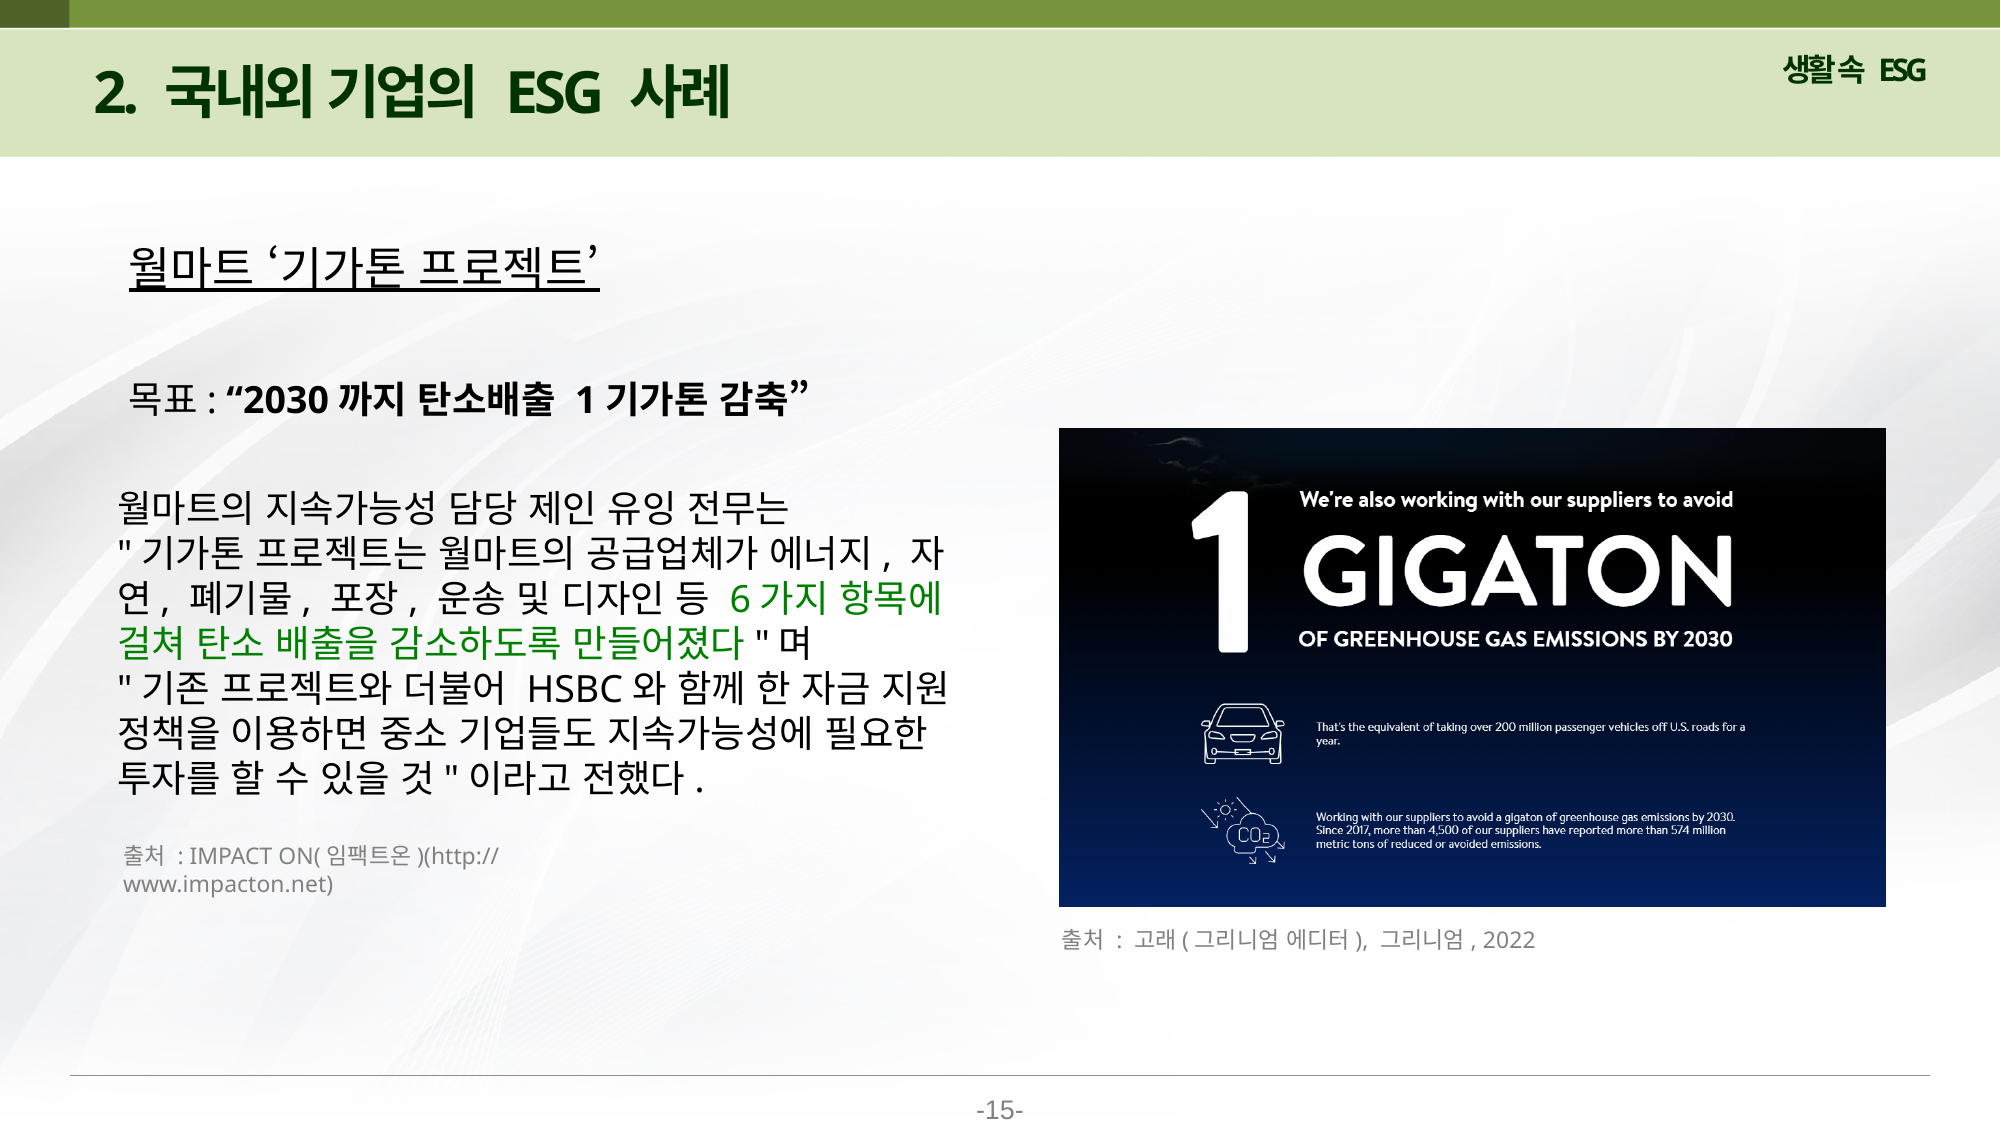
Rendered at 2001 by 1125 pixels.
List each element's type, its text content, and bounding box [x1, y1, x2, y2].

text_box 월마트의 지속가능성 담당 제인 유잉 전무는 "기가톤 프로젝트는 월마트의 공급업체가 에너지, 자연, 폐기물, 포장, 운송 및 디자인 등 6가지 항목에 걸쳐 탄소 배출을 감소하도록 만들어졌다"며 "기존 프로젝트와 더불어 HSBC와 함께 한 자금 지원 정책을 이용하면 중소 기업들도 지속가능성에 필요한 투자를 할 수 있을 것"이라고 전했다. [102, 477, 1012, 853]
text_box 출처 : 고래(그리니엄 에디터), 그리니엄, 2022 [1047, 917, 1632, 961]
text_box 2. 국내외 기업의 ESG 사례 [78, 48, 1792, 133]
picture [0, 129, 2000, 1125]
text_box 월마트 ‘기가톤 프로젝트’ [114, 231, 1024, 302]
text_box 목표: “2030까지 탄소배출 1기가톤 감축” [114, 368, 859, 429]
text_box 출처 : IMPACT ON(임팩트온)(http://www.impacton.net) [108, 853, 679, 905]
